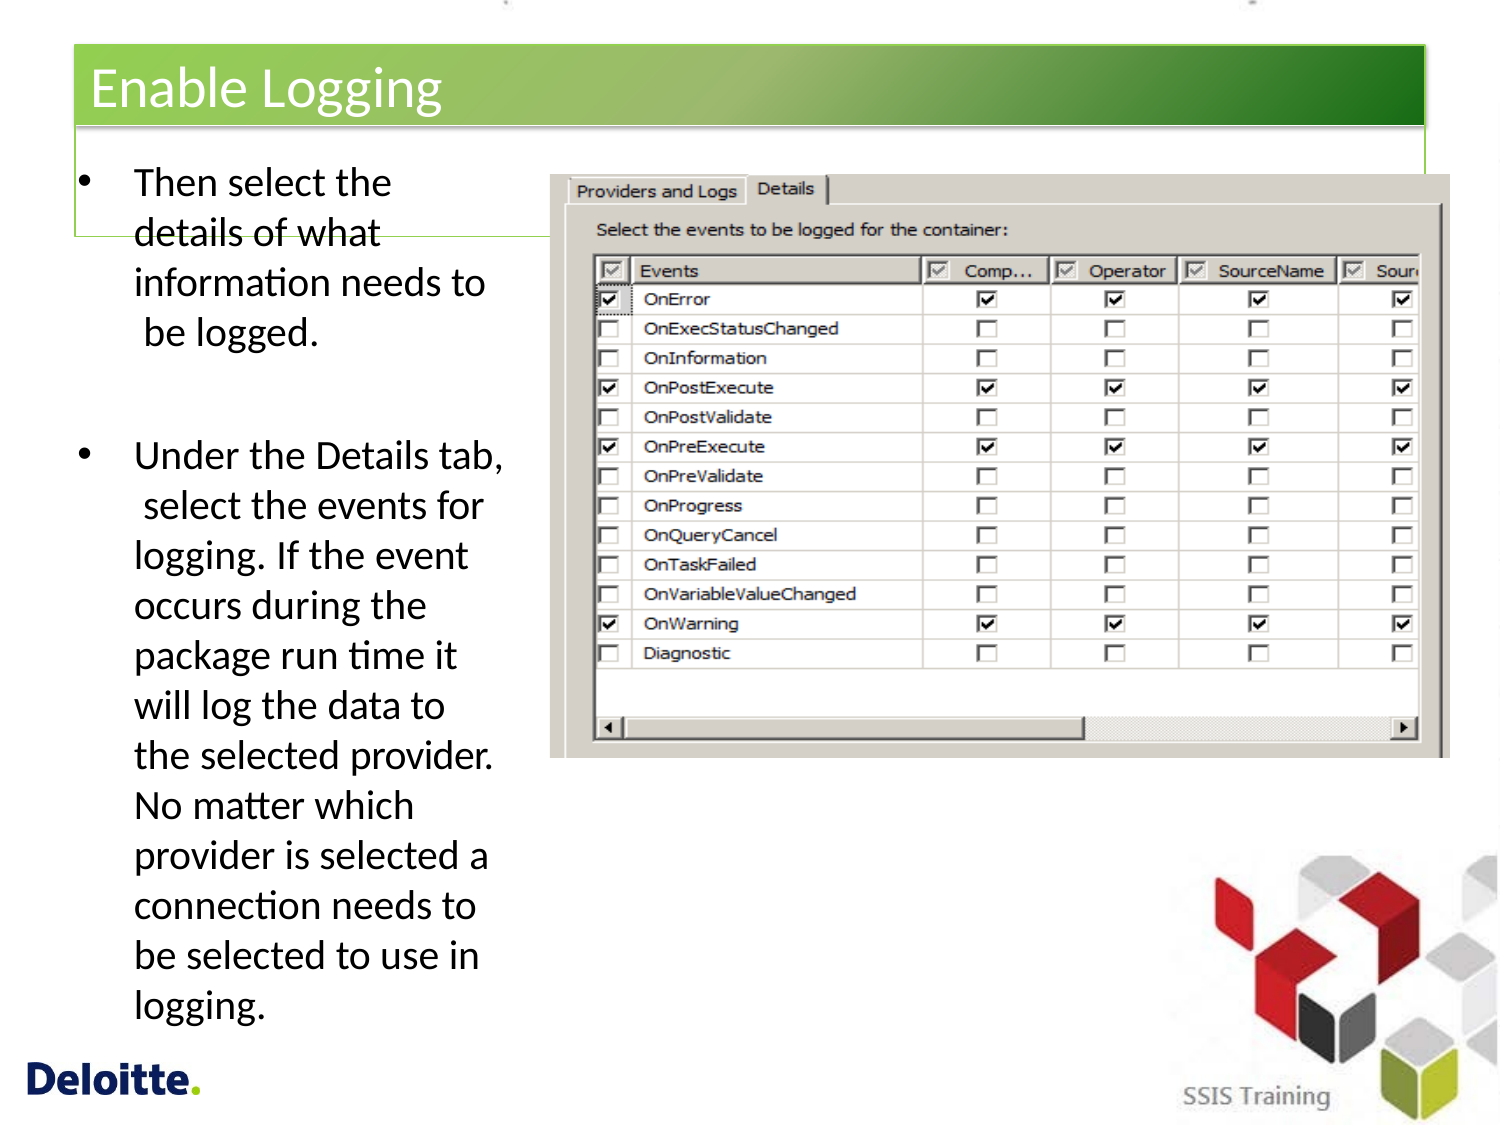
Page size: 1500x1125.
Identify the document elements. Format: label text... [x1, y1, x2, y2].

text_box [47, 31, 488, 169]
text_box [549, 174, 1450, 758]
text_box [1, 0, 1499, 1125]
text_box [488, 40, 1433, 137]
title Enable Logging [75, 45, 1425, 237]
text_box Then select the details of what information needs to be logged. Under the Details tab, select the events for logging. If the event occurs during the package run time it will log the data to the selected provider. No matter which provider is selected a connection needs to be selected to use in logging. [75, 152, 508, 1029]
text_box [27, 1062, 200, 1095]
